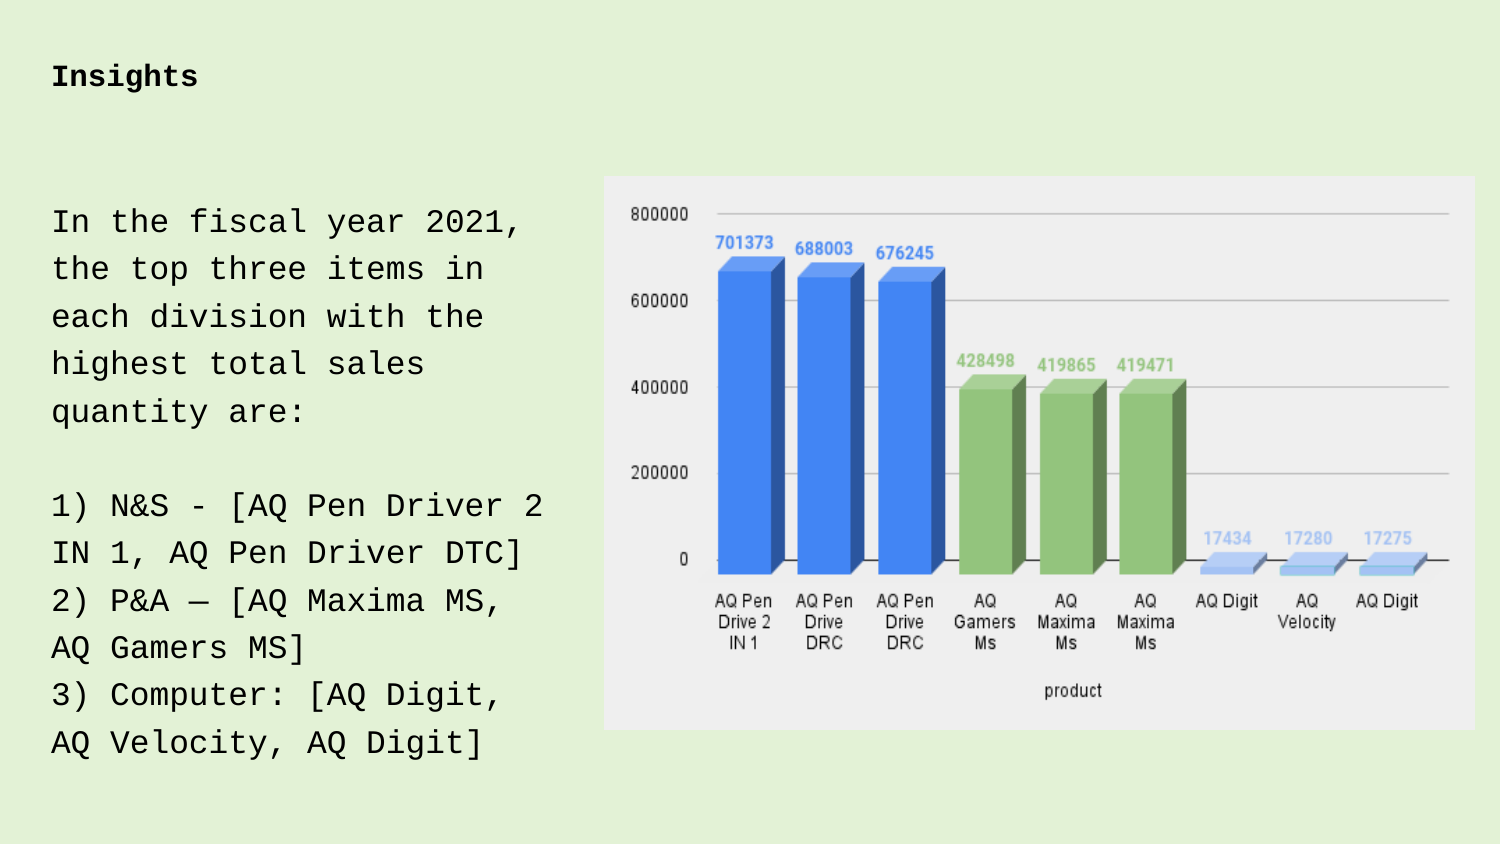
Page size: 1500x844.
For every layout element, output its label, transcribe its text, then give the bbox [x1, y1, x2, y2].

list In the fiscal year 2021, the top three items in each division with the highest total sales quantity are: 1) N&S - [AQ Pen Driver 2 IN 1, AQ Pen Driver DTC] 2) P&A — [AQ Maxima MS, AQ Gamers MS] 3) Computer: [AQ Digit, AQ Velocity, AQ Digit] [36, 177, 580, 730]
title Insights [36, 22, 1434, 138]
picture [603, 176, 1476, 730]
